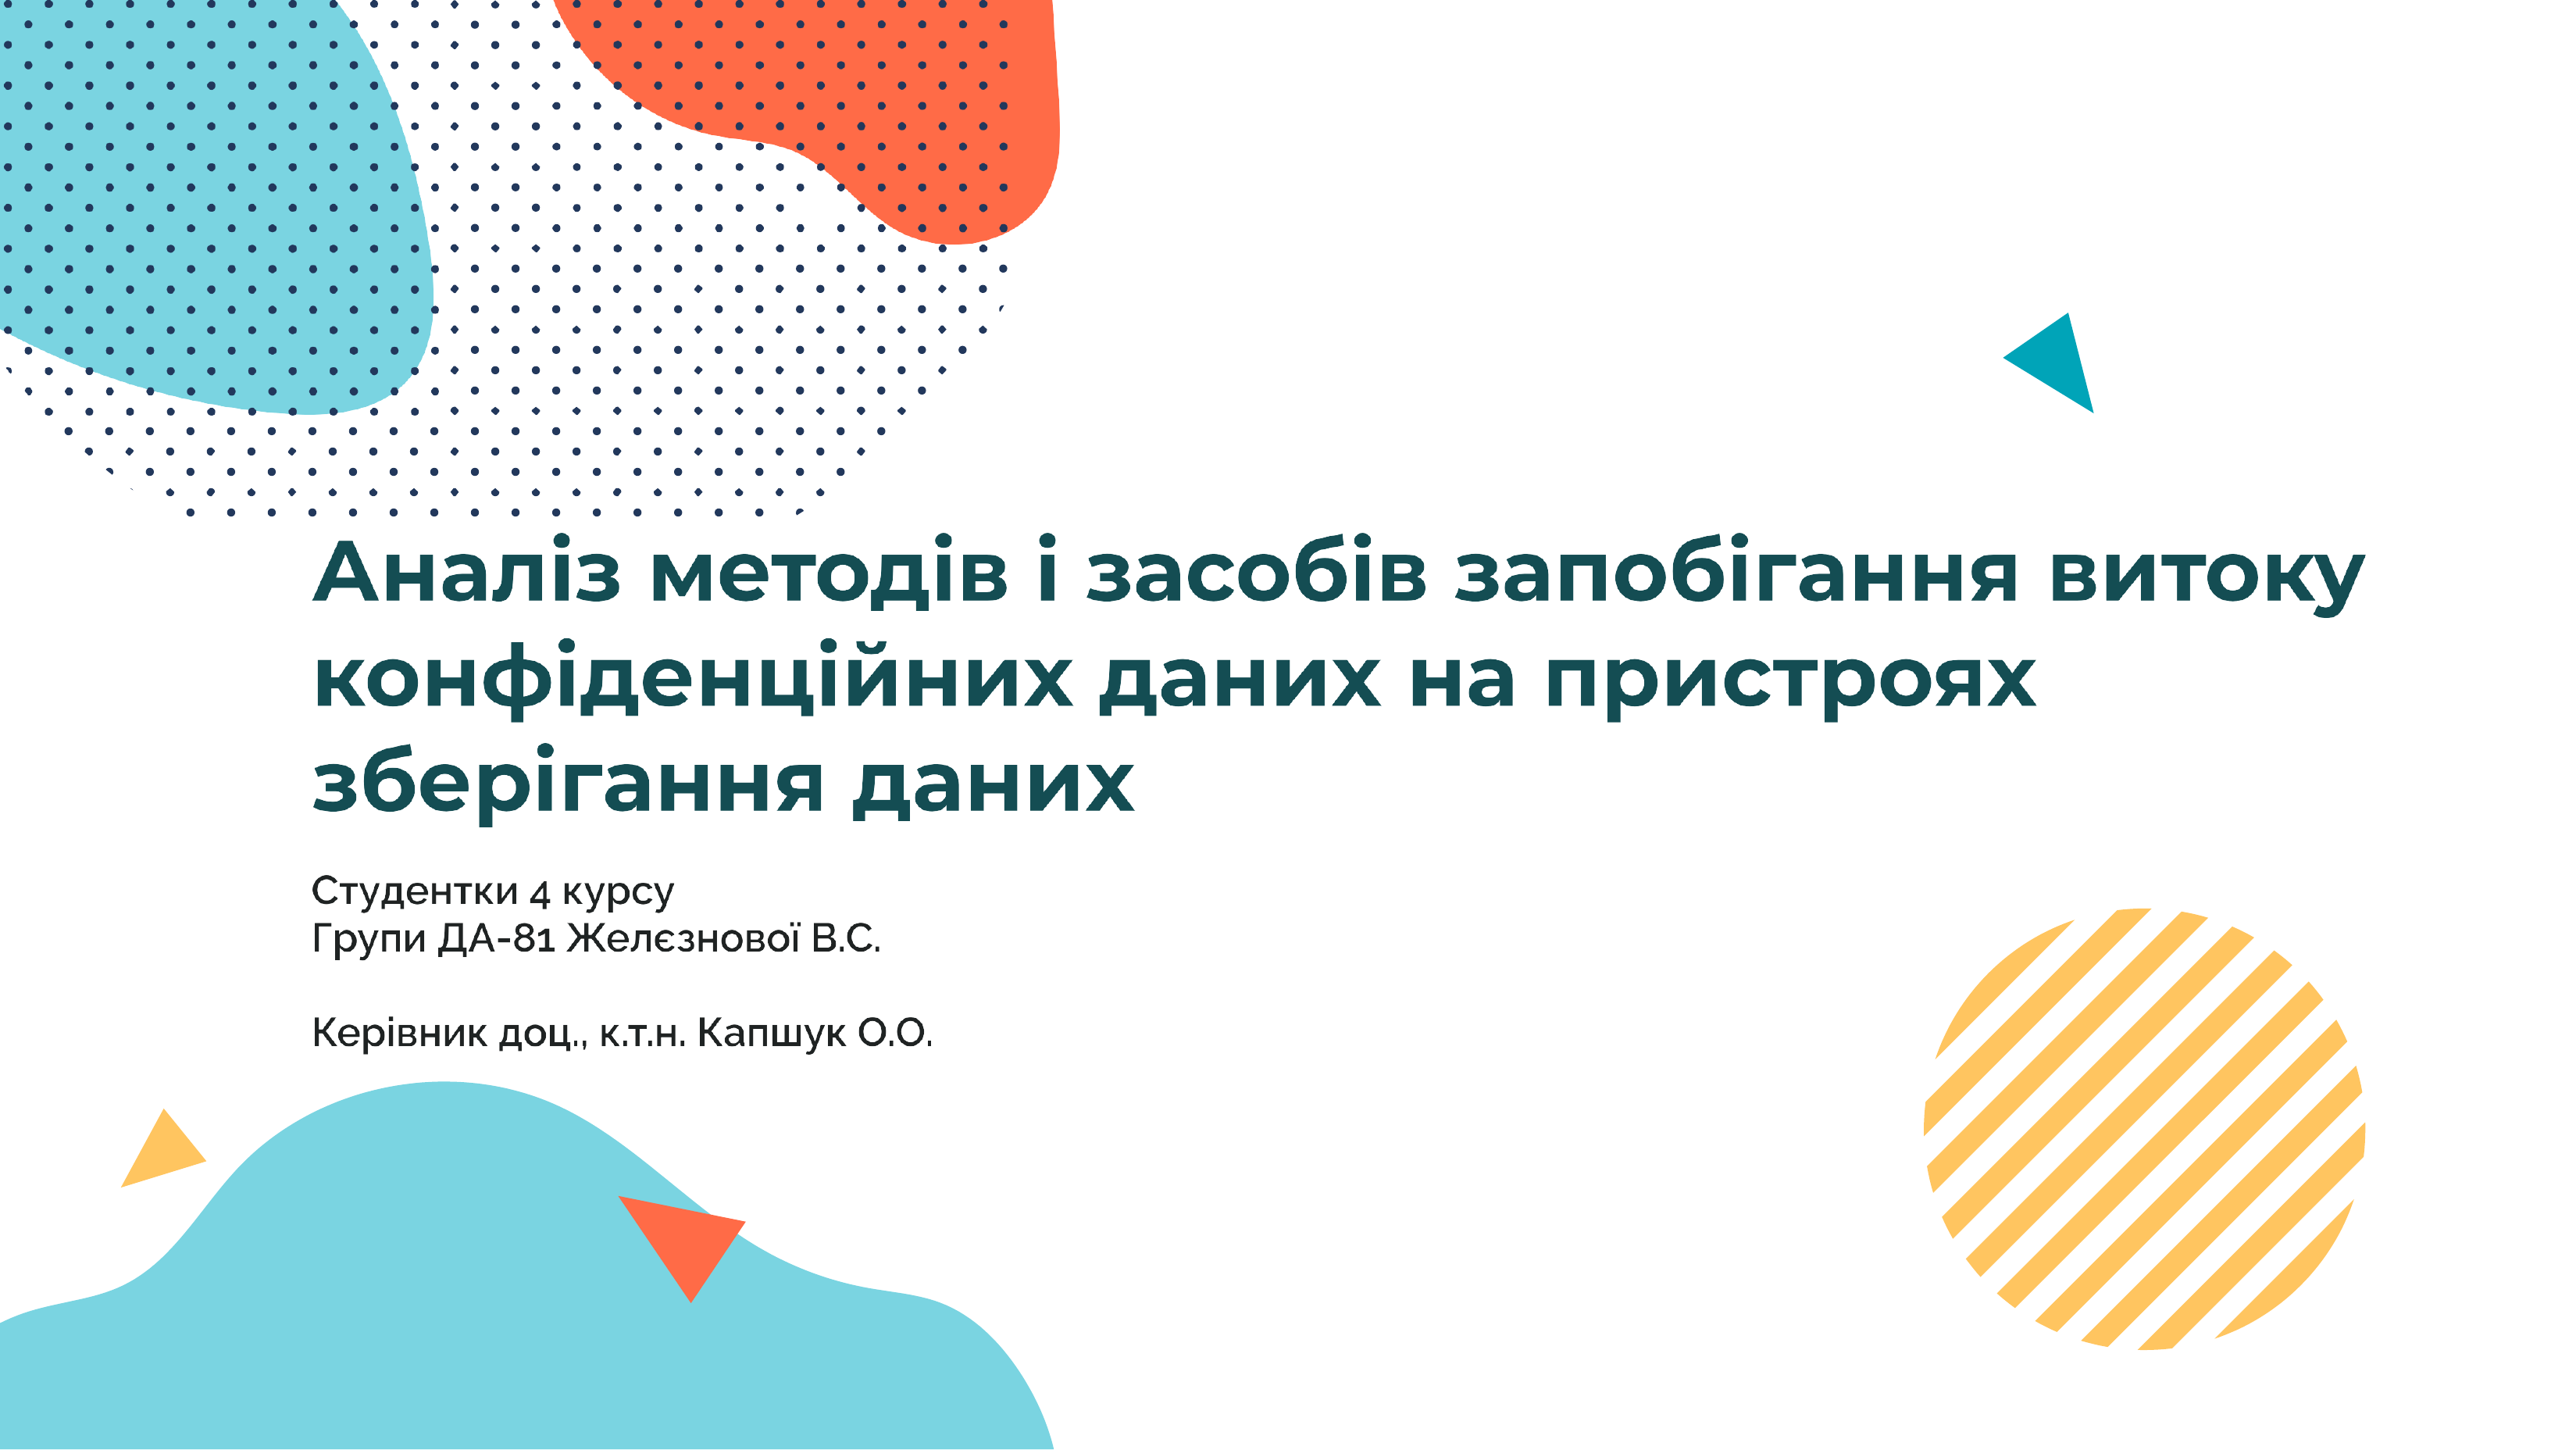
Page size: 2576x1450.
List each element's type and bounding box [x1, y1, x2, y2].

text_box [816, 488, 825, 497]
text_box [674, 345, 683, 355]
text_box [694, 488, 703, 497]
text_box [551, 508, 561, 517]
text_box [613, 406, 622, 416]
text_box [145, 467, 155, 477]
text_box [592, 467, 601, 477]
text_box [755, 345, 764, 355]
text_box [450, 203, 459, 212]
picture [551, 0, 1061, 253]
text_box [979, 284, 987, 294]
text_box [613, 325, 622, 334]
text_box [715, 508, 723, 517]
picture [312, 533, 2366, 827]
text_box [796, 345, 805, 355]
text_box [511, 20, 520, 29]
text_box [715, 427, 723, 436]
text_box [348, 427, 358, 436]
text_box [877, 386, 886, 395]
text_box [837, 264, 845, 273]
text_box [267, 467, 277, 477]
text_box [592, 508, 601, 517]
text_box [694, 325, 703, 334]
text_box [837, 386, 845, 395]
text_box [857, 284, 865, 294]
text_box [837, 345, 845, 355]
text_box [694, 447, 703, 456]
text_box [1942, 926, 2254, 1239]
text_box [84, 447, 93, 456]
text_box [531, 41, 541, 49]
text_box [491, 81, 500, 90]
text_box [511, 345, 520, 355]
text_box [918, 386, 926, 395]
text_box [328, 488, 337, 497]
text_box [186, 467, 195, 477]
text_box [877, 427, 886, 436]
text_box [470, 183, 480, 191]
text_box [897, 284, 906, 294]
text_box [166, 488, 175, 497]
text_box [308, 508, 317, 517]
text_box [287, 488, 297, 497]
text_box [633, 427, 642, 436]
text_box [796, 386, 805, 395]
text_box [511, 61, 520, 70]
text_box [470, 142, 480, 151]
text_box [654, 325, 662, 334]
text_box [227, 427, 236, 436]
text_box [857, 447, 865, 456]
text_box [938, 366, 947, 375]
text_box [450, 325, 459, 334]
text_box [592, 305, 601, 313]
text_box [531, 244, 541, 252]
text_box [877, 264, 886, 273]
text_box [715, 264, 723, 273]
text_box [613, 488, 622, 497]
text_box [348, 508, 358, 517]
text_box [674, 467, 683, 477]
text_box [755, 305, 764, 313]
text_box [227, 467, 236, 477]
text_box [531, 447, 541, 456]
text_box [613, 366, 622, 375]
text_box [796, 427, 805, 436]
text_box [755, 386, 764, 395]
text_box [470, 61, 480, 70]
text_box [857, 325, 865, 334]
text_box [694, 366, 703, 375]
text_box [369, 488, 378, 497]
text_box [572, 447, 581, 456]
text_box [1927, 911, 2209, 1193]
text_box [511, 467, 520, 477]
text_box [450, 81, 459, 90]
text_box [2081, 1066, 2363, 1348]
text_box [654, 284, 662, 294]
text_box [918, 345, 926, 355]
text_box [938, 284, 947, 294]
text_box [2003, 312, 2094, 414]
text_box [796, 264, 805, 273]
text_box [715, 305, 723, 313]
text_box [0, 1081, 1054, 1450]
text_box [551, 264, 561, 273]
text_box [2035, 1020, 2348, 1332]
text_box [491, 447, 500, 456]
text_box [633, 305, 642, 313]
text_box [816, 447, 825, 456]
text_box [491, 488, 500, 497]
text_box [837, 305, 845, 313]
text_box [531, 366, 541, 375]
text_box [531, 0, 541, 9]
text_box [715, 386, 723, 395]
text_box [694, 406, 703, 416]
text_box [308, 467, 317, 477]
text_box [674, 508, 683, 517]
text_box [531, 122, 541, 130]
text_box [2137, 1122, 2366, 1351]
text_box [776, 447, 784, 456]
text_box [450, 41, 459, 49]
text_box [105, 427, 113, 436]
text_box [389, 467, 398, 477]
text_box [491, 203, 500, 212]
text_box [227, 508, 236, 517]
text_box [592, 386, 601, 395]
text_box [470, 427, 480, 436]
text_box [551, 467, 561, 477]
text_box [186, 427, 195, 436]
text_box [470, 223, 480, 232]
text_box [491, 244, 500, 252]
text_box [918, 305, 926, 313]
text_box [735, 366, 744, 375]
text_box [531, 325, 541, 334]
text_box [592, 345, 601, 355]
text_box [776, 488, 784, 497]
text_box [796, 508, 805, 516]
text_box [613, 447, 622, 456]
text_box [674, 386, 683, 395]
text_box [715, 345, 723, 355]
text_box [511, 386, 520, 395]
text_box [633, 386, 642, 395]
text_box [999, 305, 1004, 312]
text_box [491, 366, 500, 375]
text_box [735, 325, 744, 334]
text_box [877, 345, 886, 355]
text_box [572, 366, 581, 375]
text_box [755, 264, 764, 273]
text_box [694, 284, 703, 294]
text_box [551, 386, 561, 395]
text_box [735, 406, 744, 416]
text_box [450, 244, 459, 252]
text_box [531, 203, 541, 212]
text_box [654, 366, 662, 375]
text_box [531, 81, 541, 90]
text_box [491, 162, 500, 171]
text_box [491, 41, 500, 49]
text_box [369, 447, 378, 456]
text_box [450, 488, 459, 497]
text_box [633, 264, 642, 273]
text_box [389, 427, 398, 436]
text_box [511, 264, 520, 273]
text_box [491, 0, 500, 9]
text_box [247, 488, 256, 497]
text_box [572, 284, 581, 294]
text_box [674, 264, 683, 273]
text_box [572, 488, 581, 497]
text_box [450, 406, 459, 416]
text_box [531, 488, 541, 497]
text_box [551, 345, 561, 355]
text_box [105, 467, 114, 475]
text_box [796, 305, 805, 313]
text_box [572, 406, 581, 416]
text_box [348, 467, 358, 477]
text_box [816, 325, 825, 334]
text_box [430, 508, 439, 517]
text_box [125, 447, 134, 456]
text_box [755, 467, 764, 477]
text_box [816, 284, 825, 294]
text_box [674, 427, 683, 436]
text_box [511, 427, 520, 436]
text_box [572, 325, 581, 334]
text_box [409, 447, 419, 456]
text_box [551, 305, 561, 313]
text_box [64, 427, 73, 436]
text_box [491, 406, 500, 416]
text_box [755, 508, 764, 517]
text_box [776, 325, 784, 334]
text_box [450, 366, 459, 375]
text_box [491, 122, 500, 130]
text_box [511, 183, 520, 191]
text_box [958, 264, 967, 273]
text_box [450, 284, 459, 294]
text_box [531, 284, 541, 294]
text_box [267, 427, 277, 436]
text_box [1965, 950, 2292, 1277]
text_box [551, 427, 561, 436]
text_box [654, 447, 662, 456]
text_box [470, 386, 480, 395]
text_box [633, 345, 642, 355]
text_box [247, 447, 256, 456]
text_box [776, 366, 784, 375]
text_box [735, 284, 744, 294]
text_box [816, 406, 825, 416]
text_box [511, 305, 520, 313]
text_box [613, 284, 622, 294]
text_box [308, 427, 317, 436]
text_box [430, 427, 439, 436]
text_box [755, 427, 764, 436]
text_box [877, 305, 886, 313]
text_box [897, 366, 906, 375]
text_box [857, 406, 865, 416]
text_box [958, 305, 967, 313]
text_box [592, 427, 601, 436]
text_box [287, 447, 297, 456]
text_box [776, 406, 784, 416]
text_box [633, 508, 642, 517]
text_box [511, 508, 520, 517]
text_box [450, 122, 459, 130]
text_box [897, 325, 906, 334]
text_box [674, 305, 683, 313]
text_box [511, 102, 520, 110]
text_box [328, 447, 337, 456]
text_box [999, 264, 1008, 273]
text_box [206, 488, 216, 497]
text_box [654, 488, 662, 497]
text_box [1996, 981, 2324, 1309]
text_box [470, 20, 480, 29]
text_box [470, 264, 480, 273]
text_box [816, 366, 825, 375]
text_box [470, 305, 480, 313]
text_box [958, 345, 967, 355]
text_box [470, 508, 480, 517]
text_box [735, 488, 744, 497]
text_box [979, 325, 987, 334]
text_box [450, 0, 459, 9]
text_box [735, 447, 744, 456]
text_box [450, 447, 459, 456]
text_box [715, 467, 723, 477]
text_box [654, 406, 662, 416]
text_box [592, 264, 601, 273]
text_box [918, 264, 926, 273]
text_box [837, 467, 845, 477]
text_box [1924, 908, 2152, 1137]
text_box [409, 488, 419, 497]
text_box [491, 284, 500, 294]
text_box [470, 467, 480, 477]
text_box [511, 223, 520, 232]
text_box [857, 366, 865, 375]
text_box [837, 427, 845, 436]
picture [312, 875, 931, 1055]
text_box [470, 102, 480, 110]
text_box [897, 406, 906, 416]
text_box [531, 406, 541, 416]
text_box [430, 467, 439, 477]
text_box [776, 284, 784, 294]
text_box [389, 508, 398, 517]
picture [0, 0, 439, 416]
text_box [796, 467, 805, 477]
text_box [531, 162, 541, 171]
text_box [450, 162, 459, 171]
text_box [166, 447, 175, 456]
text_box [511, 142, 520, 151]
text_box [206, 447, 216, 456]
text_box [633, 467, 642, 477]
text_box [491, 325, 500, 334]
text_box [470, 345, 480, 355]
text_box [145, 427, 155, 436]
text_box [186, 508, 195, 517]
text_box [267, 508, 277, 517]
text_box [938, 325, 947, 334]
